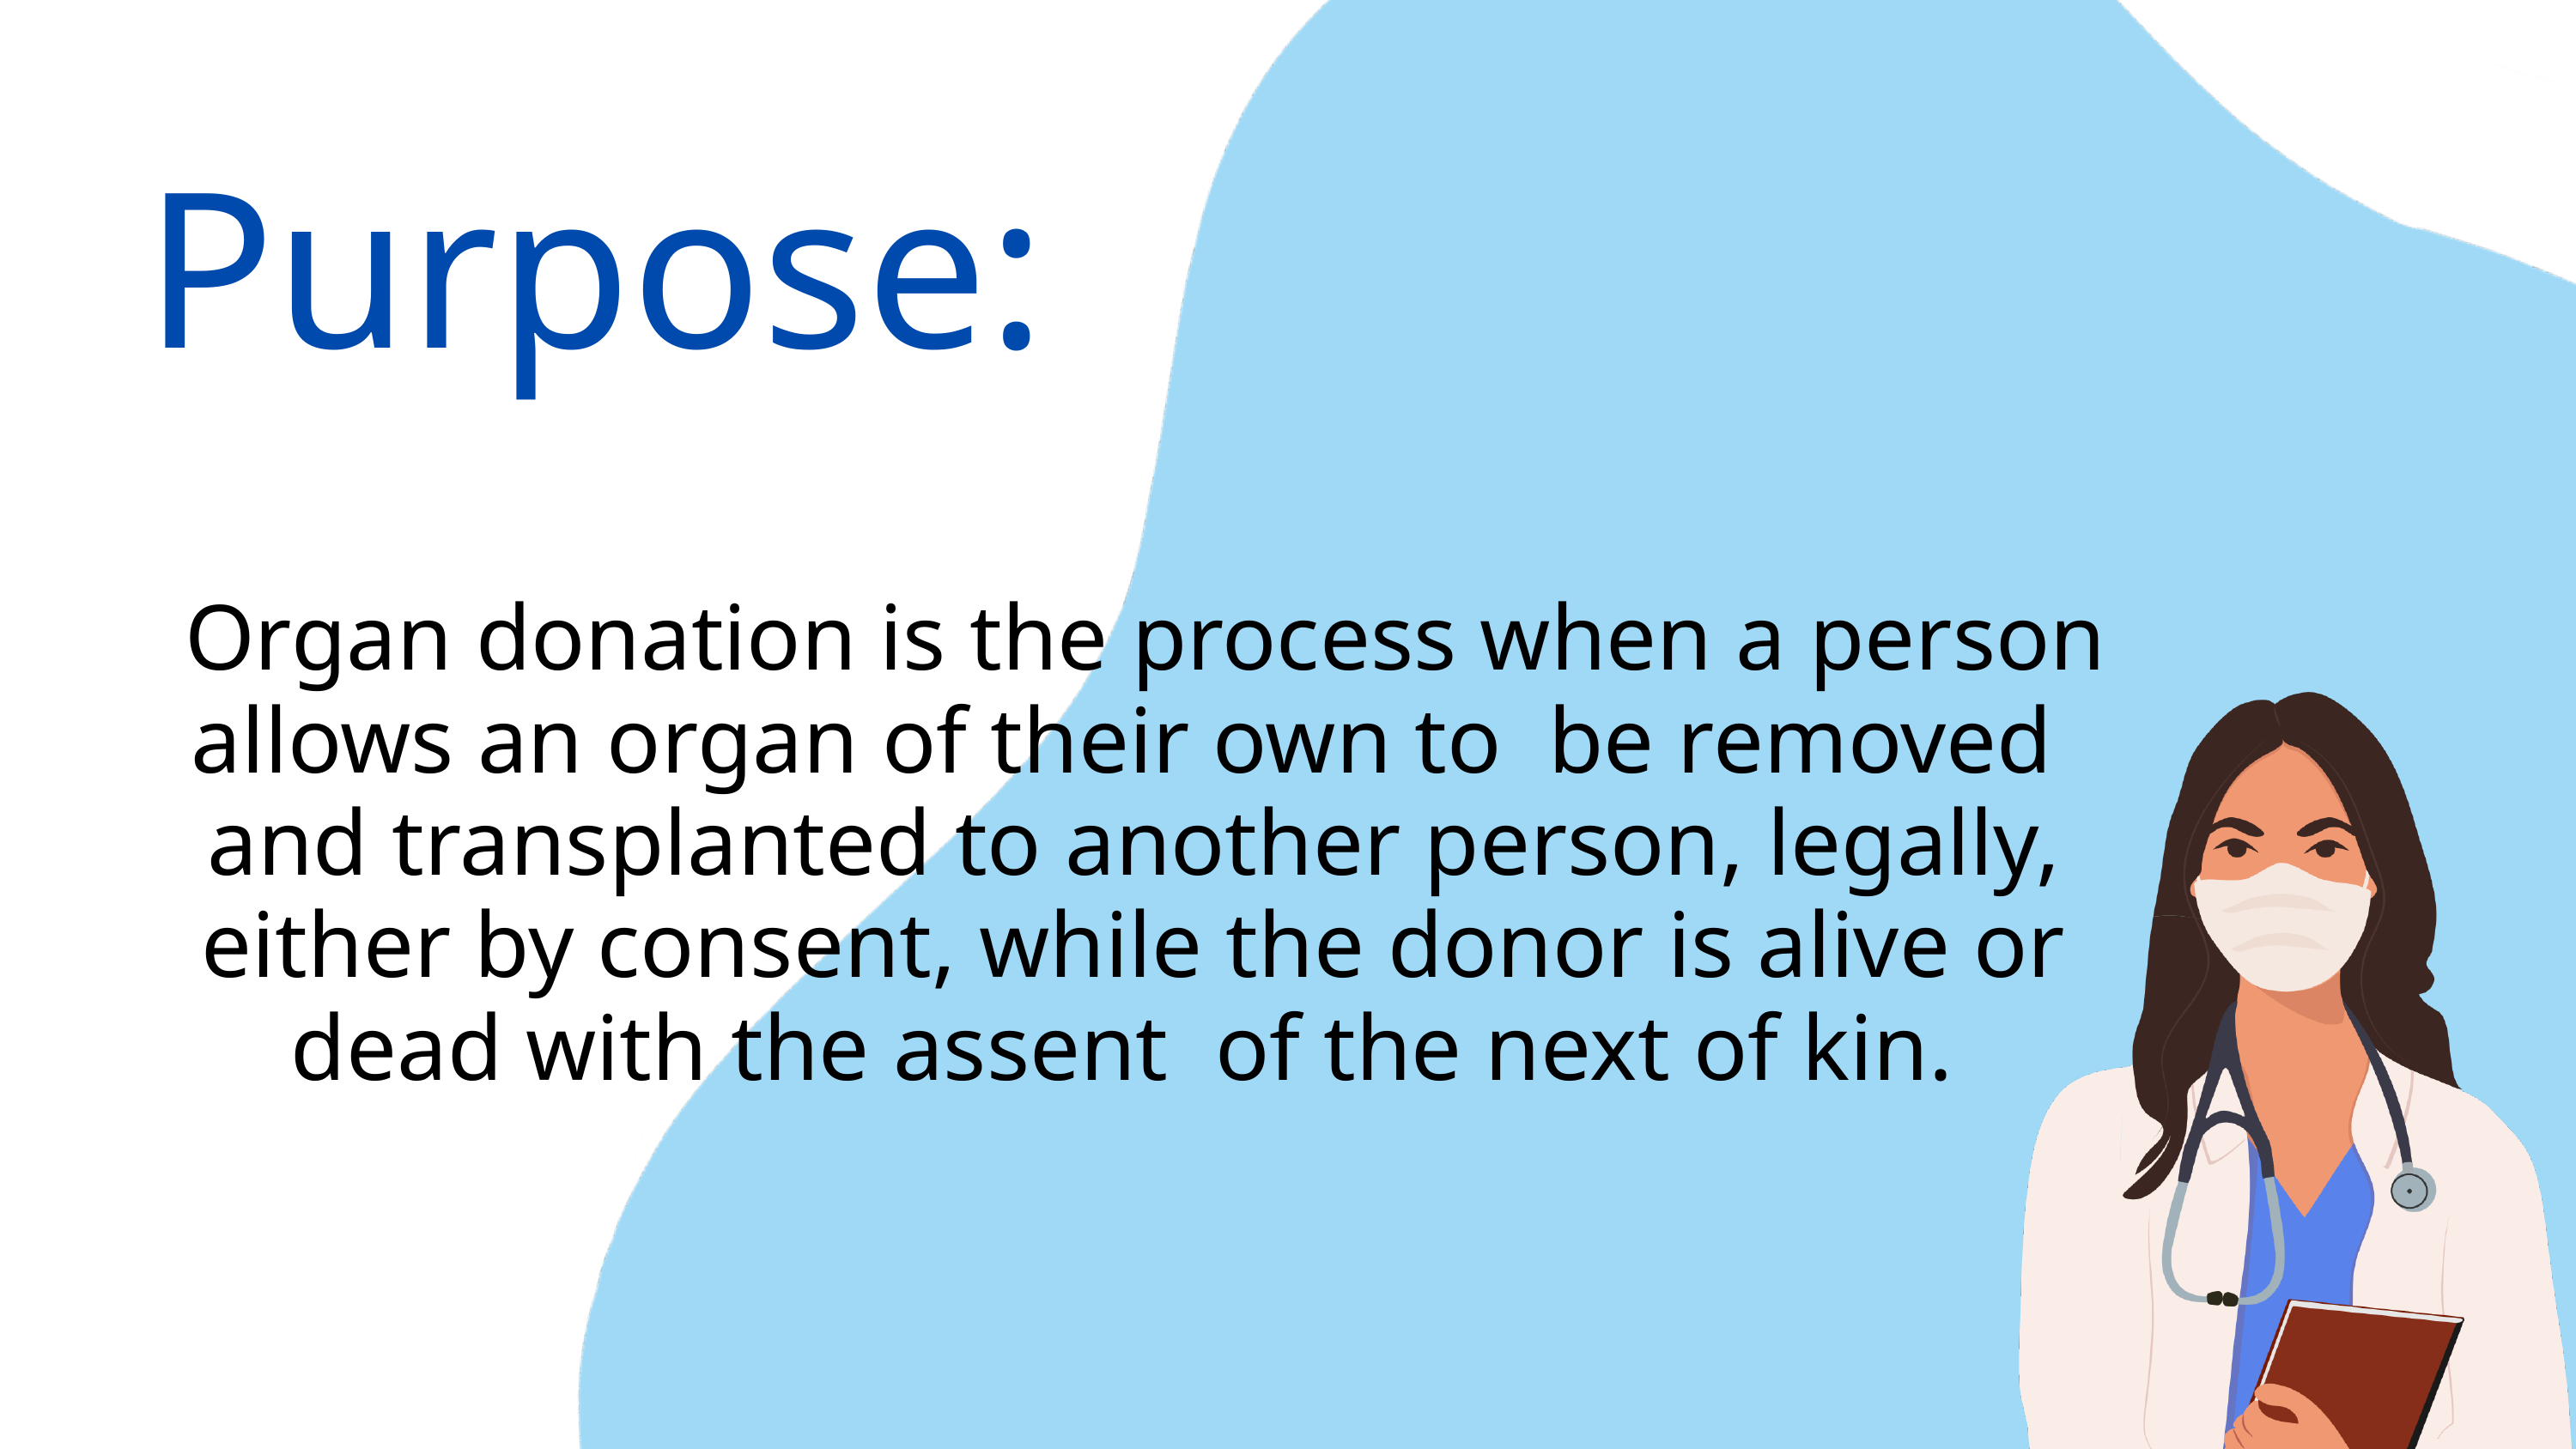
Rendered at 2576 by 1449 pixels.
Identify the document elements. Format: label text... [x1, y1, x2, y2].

picture [547, 0, 2576, 1449]
text_box Organ donation is the process when a person allows an organ of their own to be removed and transplanted to another person, legally, either by consent, while the donor is alive or dead with the assent of the next of kin. [144, 585, 727, 1099]
text_box Purpose: [144, 144, 727, 585]
